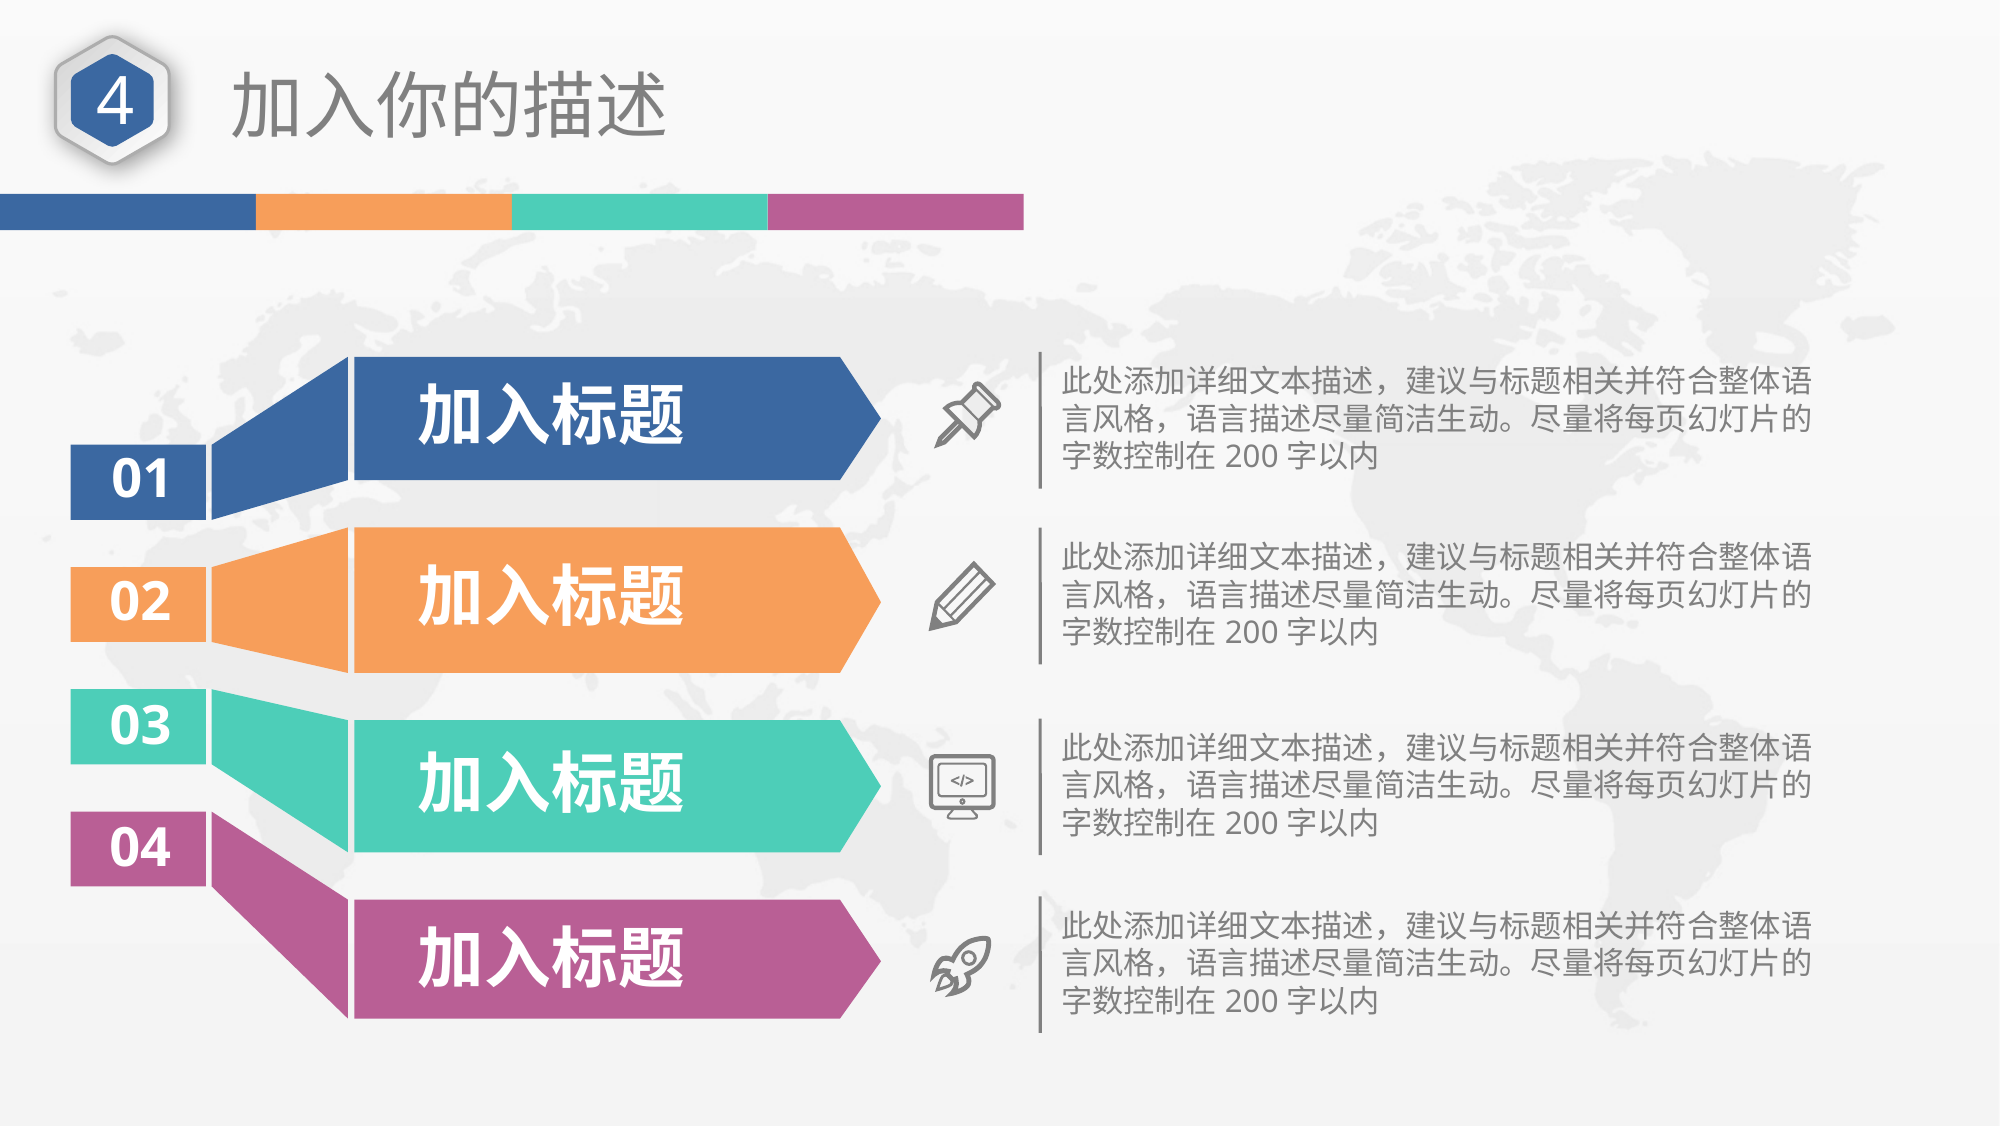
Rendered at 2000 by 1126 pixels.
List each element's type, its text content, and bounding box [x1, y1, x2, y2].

text_box 此处添加详细文本描述，建议与标题相关并符合整体语言风格，语言描述尽量简洁生动。尽量将每页幻灯片的字数控制在200字以内 [1044, 353, 1829, 482]
text_box [375, 634, 1022, 767]
text_box 02 [93, 558, 188, 640]
text_box 加入标题 [401, 907, 702, 1004]
text_box [211, 689, 348, 853]
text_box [928, 753, 996, 820]
text_box 此处添加详细文本描述，建议与标题相关并符合整体语言风格，语言描述尽量简洁生动。尽量将每页幻灯片的字数控制在200字以内 [1044, 529, 1829, 658]
text_box [70, 444, 206, 520]
text_box 03 [93, 681, 188, 763]
text_box [933, 381, 1002, 449]
text_box [928, 560, 997, 632]
text_box [375, 775, 1022, 895]
text_box 此处添加详细文本描述，建议与标题相关并符合整体语言风格，语言描述尽量简洁生动。尽量将每页幻灯片的字数控制在200字以内 [1044, 720, 1829, 849]
text_box 加入你的描述 [176, 53, 735, 154]
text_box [0, 193, 1024, 231]
text_box [211, 356, 348, 520]
text_box [70, 567, 206, 642]
text_box [70, 811, 206, 887]
picture [0, 0, 2000, 1126]
text_box [354, 720, 881, 853]
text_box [939, 925, 986, 1004]
text_box [354, 899, 881, 1019]
text_box [354, 527, 881, 673]
text_box 04 [93, 804, 188, 886]
text_box 01 [95, 435, 190, 517]
text_box [354, 356, 881, 481]
text_box [211, 527, 348, 673]
text_box 加入标题 [401, 732, 702, 829]
text_box 此处添加详细文本描述，建议与标题相关并符合整体语言风格，语言描述尽量简洁生动。尽量将每页幻灯片的字数控制在200字以内 [1044, 897, 1829, 1027]
text_box 加入标题 [401, 365, 702, 462]
text_box [375, 480, 1022, 626]
text_box 加入标题 [401, 546, 702, 643]
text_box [55, 36, 170, 165]
text_box [70, 689, 206, 765]
text_box [211, 811, 348, 1019]
